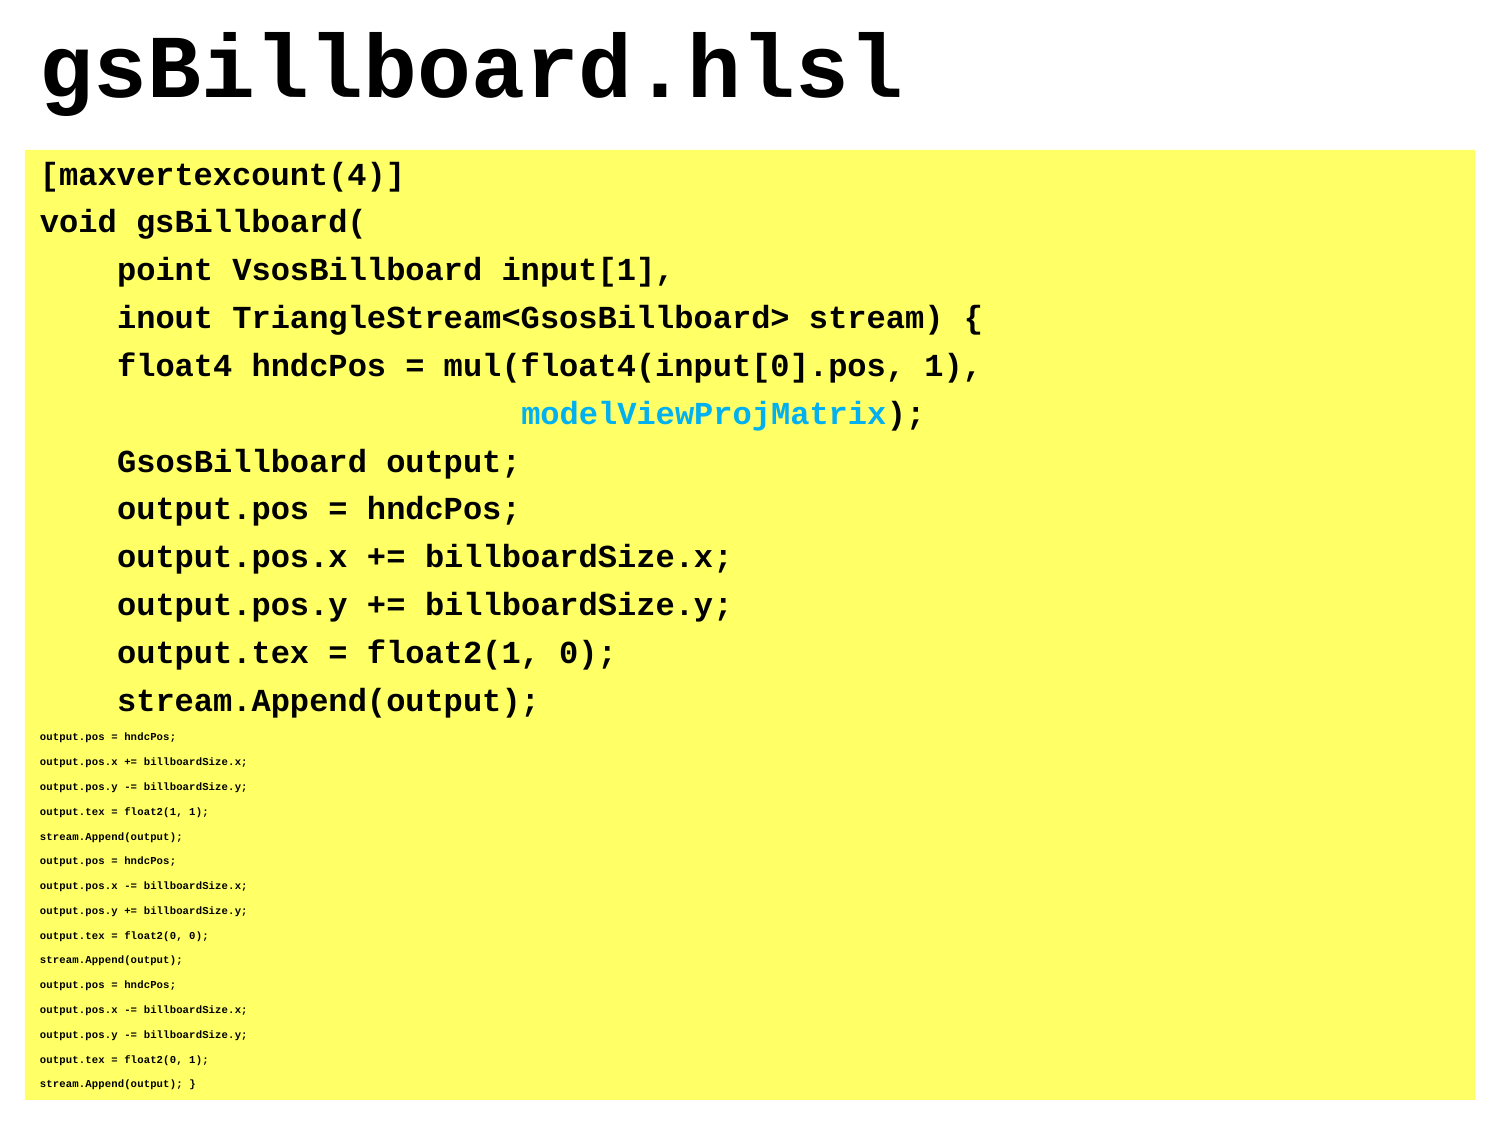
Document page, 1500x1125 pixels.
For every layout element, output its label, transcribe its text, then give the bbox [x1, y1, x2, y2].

list [maxvertexcount(4)] void gsBillboard( point VsosBillboard input[1], inout TriangleStream<GsosBillboard> stream) { float4 hndcPos = mul(float4(input[0].pos, 1), modelViewProjMatrix); GsosBillboard output; output.pos = hndcPos; output.pos.x += billboardSize.x; output.pos.y += billboardSize.y; output.tex = float2(1, 0); stream.Append(output); output.pos = hndcPos; output.pos.x += billboardSize.x; output.pos.y -= billboardSize.y; output.tex = float2(1, 1); stream.Append(output); output.pos = hndcPos; output.pos.x -= billboardSize.x; output.pos.y += billboardSize.y; output.tex = float2(0, 0); stream.Append(output); output.pos = hndcPos; output.pos.x -= billboardSize.x; output.pos.y -= billboardSize.y; output.tex = float2(0, 1); stream.Append(output); } [24, 149, 1475, 1100]
title gsBillboard.hlsl [24, 12, 1275, 125]
